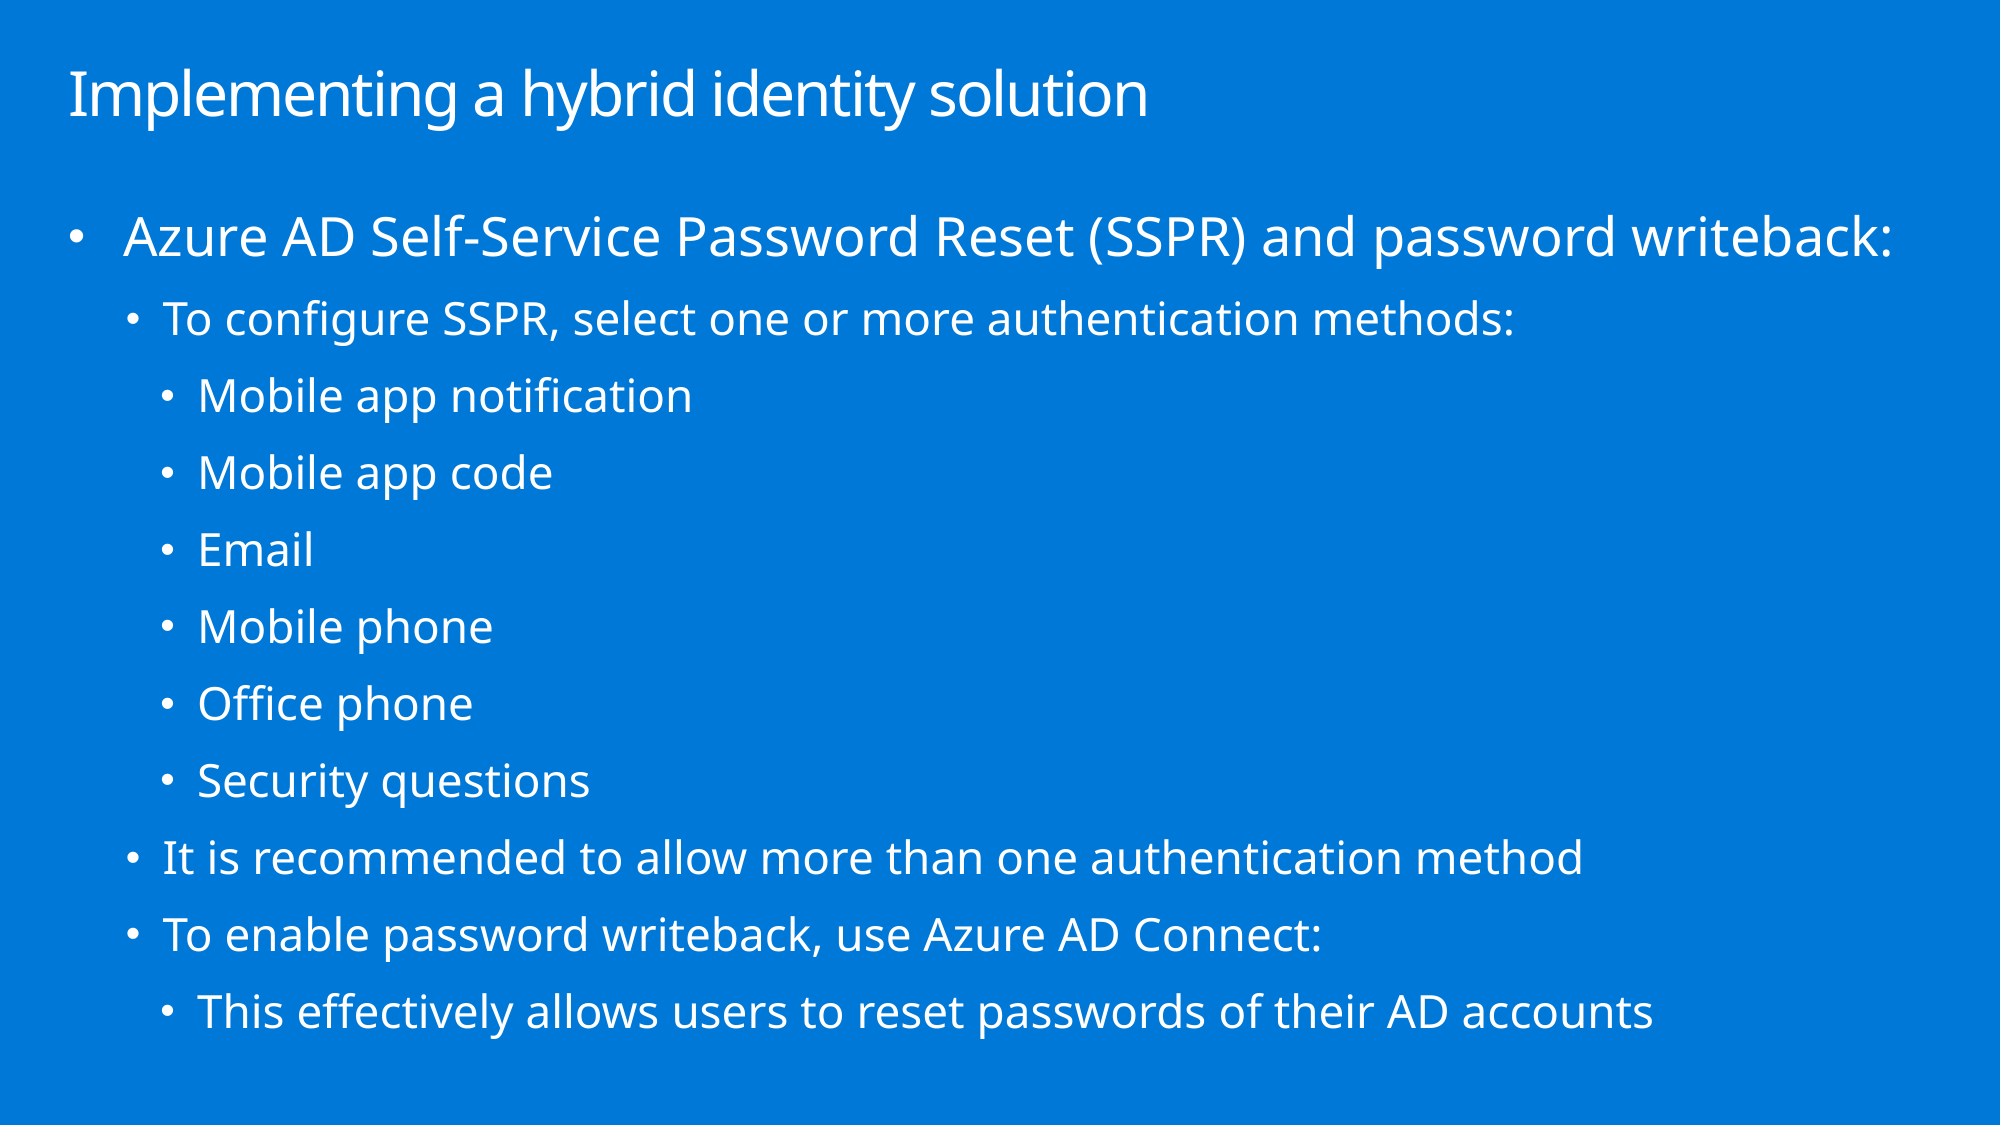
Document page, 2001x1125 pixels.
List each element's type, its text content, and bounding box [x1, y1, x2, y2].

title Implementing a hybrid identity solution [44, 47, 1957, 196]
list Azure AD Self-Service Password Reset (SSPR) and password writeback: To configure SSPR, select one or more authentication methods: Mobile app notification Mobile app code Email Mobile phone Office phone Security questions It is recommended to allow more than one authentication method To enable password writeback, use Azure AD Connect: This effectively allows users to reset passwords of their AD accounts [44, 195, 1956, 1125]
